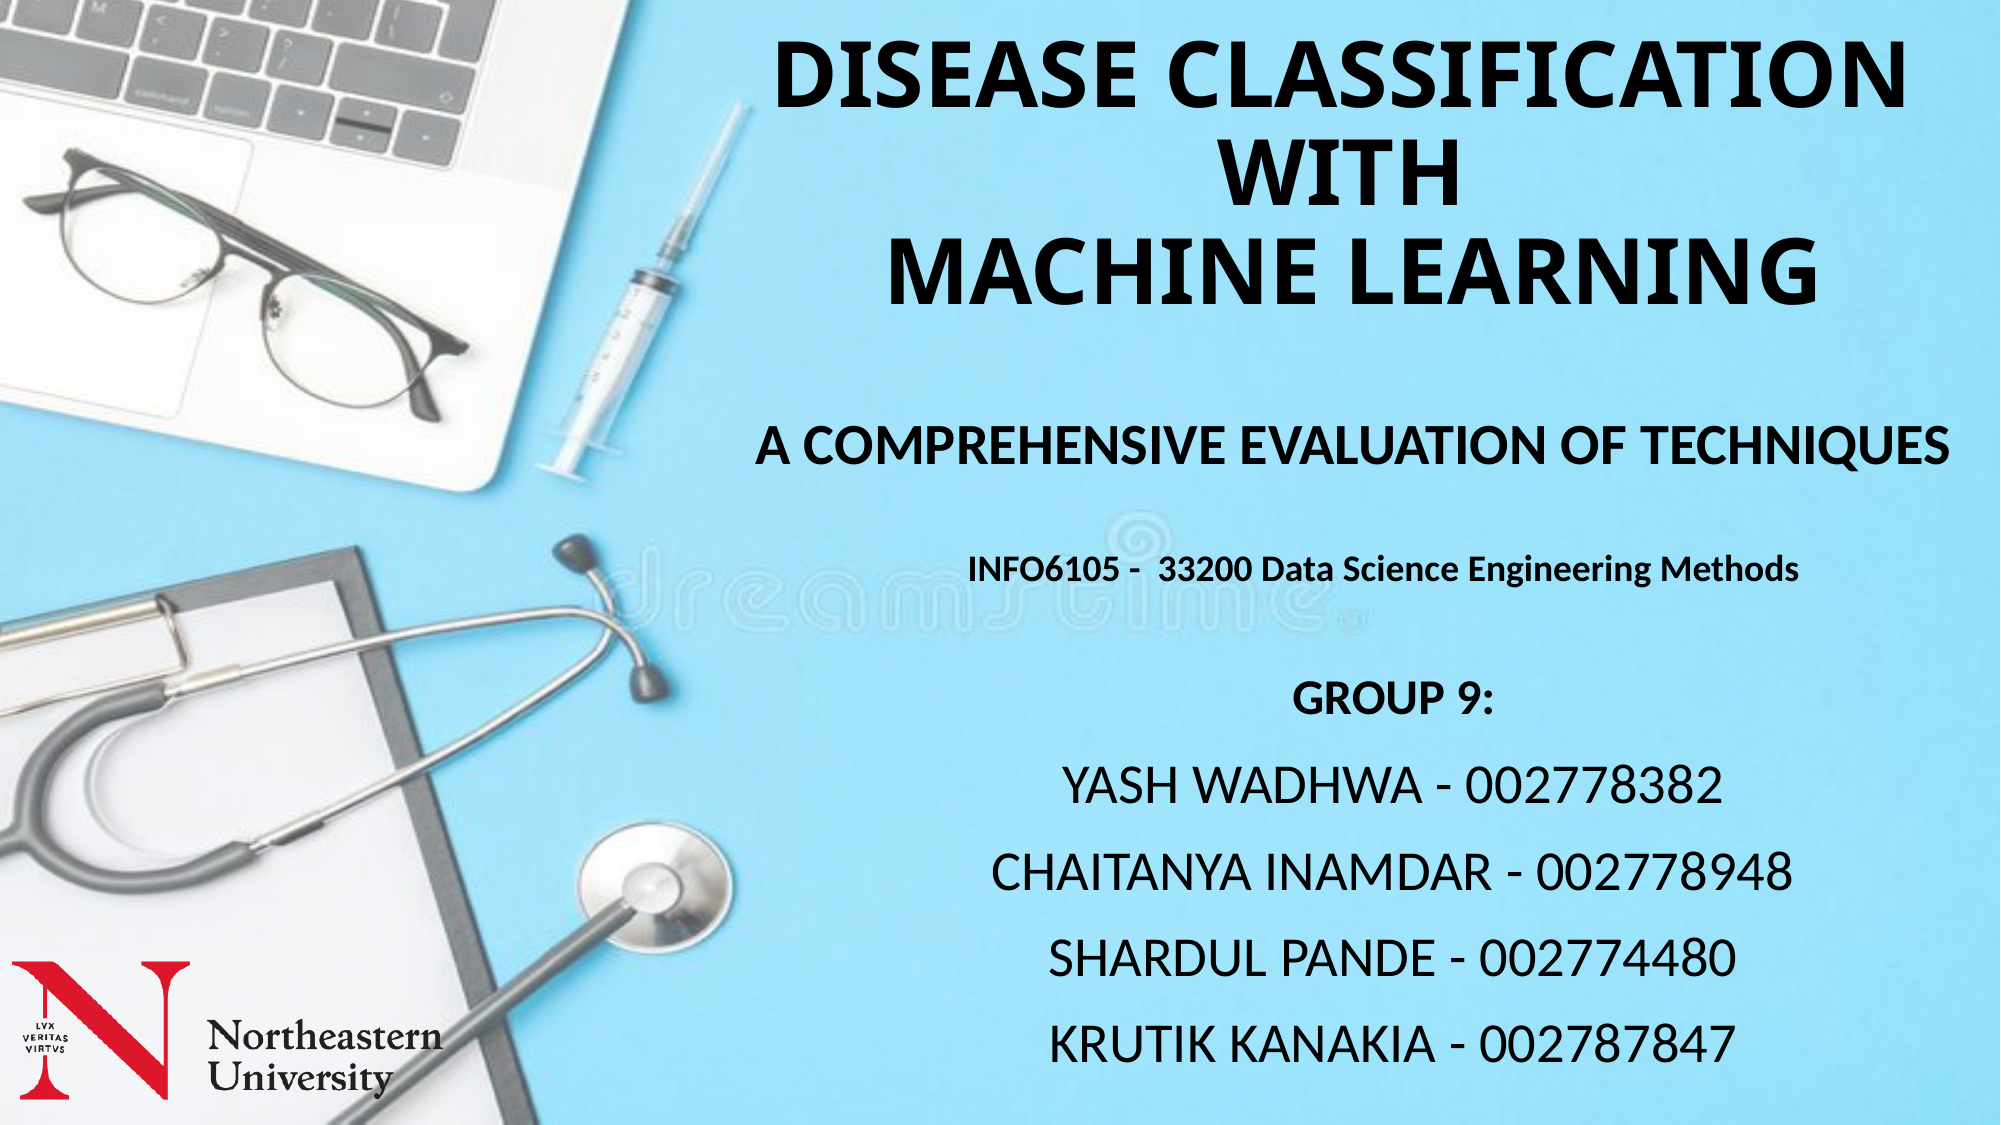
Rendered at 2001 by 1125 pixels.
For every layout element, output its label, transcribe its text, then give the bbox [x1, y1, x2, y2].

picture [0, 905, 453, 1125]
text_box YASH WADHWA - 002778382 CHAITANYA INAMDAR - 002778948 SHARDUL PANDE - 002774480 KRUTIK KANAKIA - 002787847 [963, 747, 1825, 981]
text_box GROUP 9: [1277, 667, 1510, 732]
title DISEASE CLASSIFICATION WITH MACHINE LEARNING A COMPREHENSIVE EVALUATION OF TECHNIQUES [617, 158, 2000, 448]
text_box INFO6105 - 33200 Data Science Engineering Methods [953, 536, 1815, 667]
